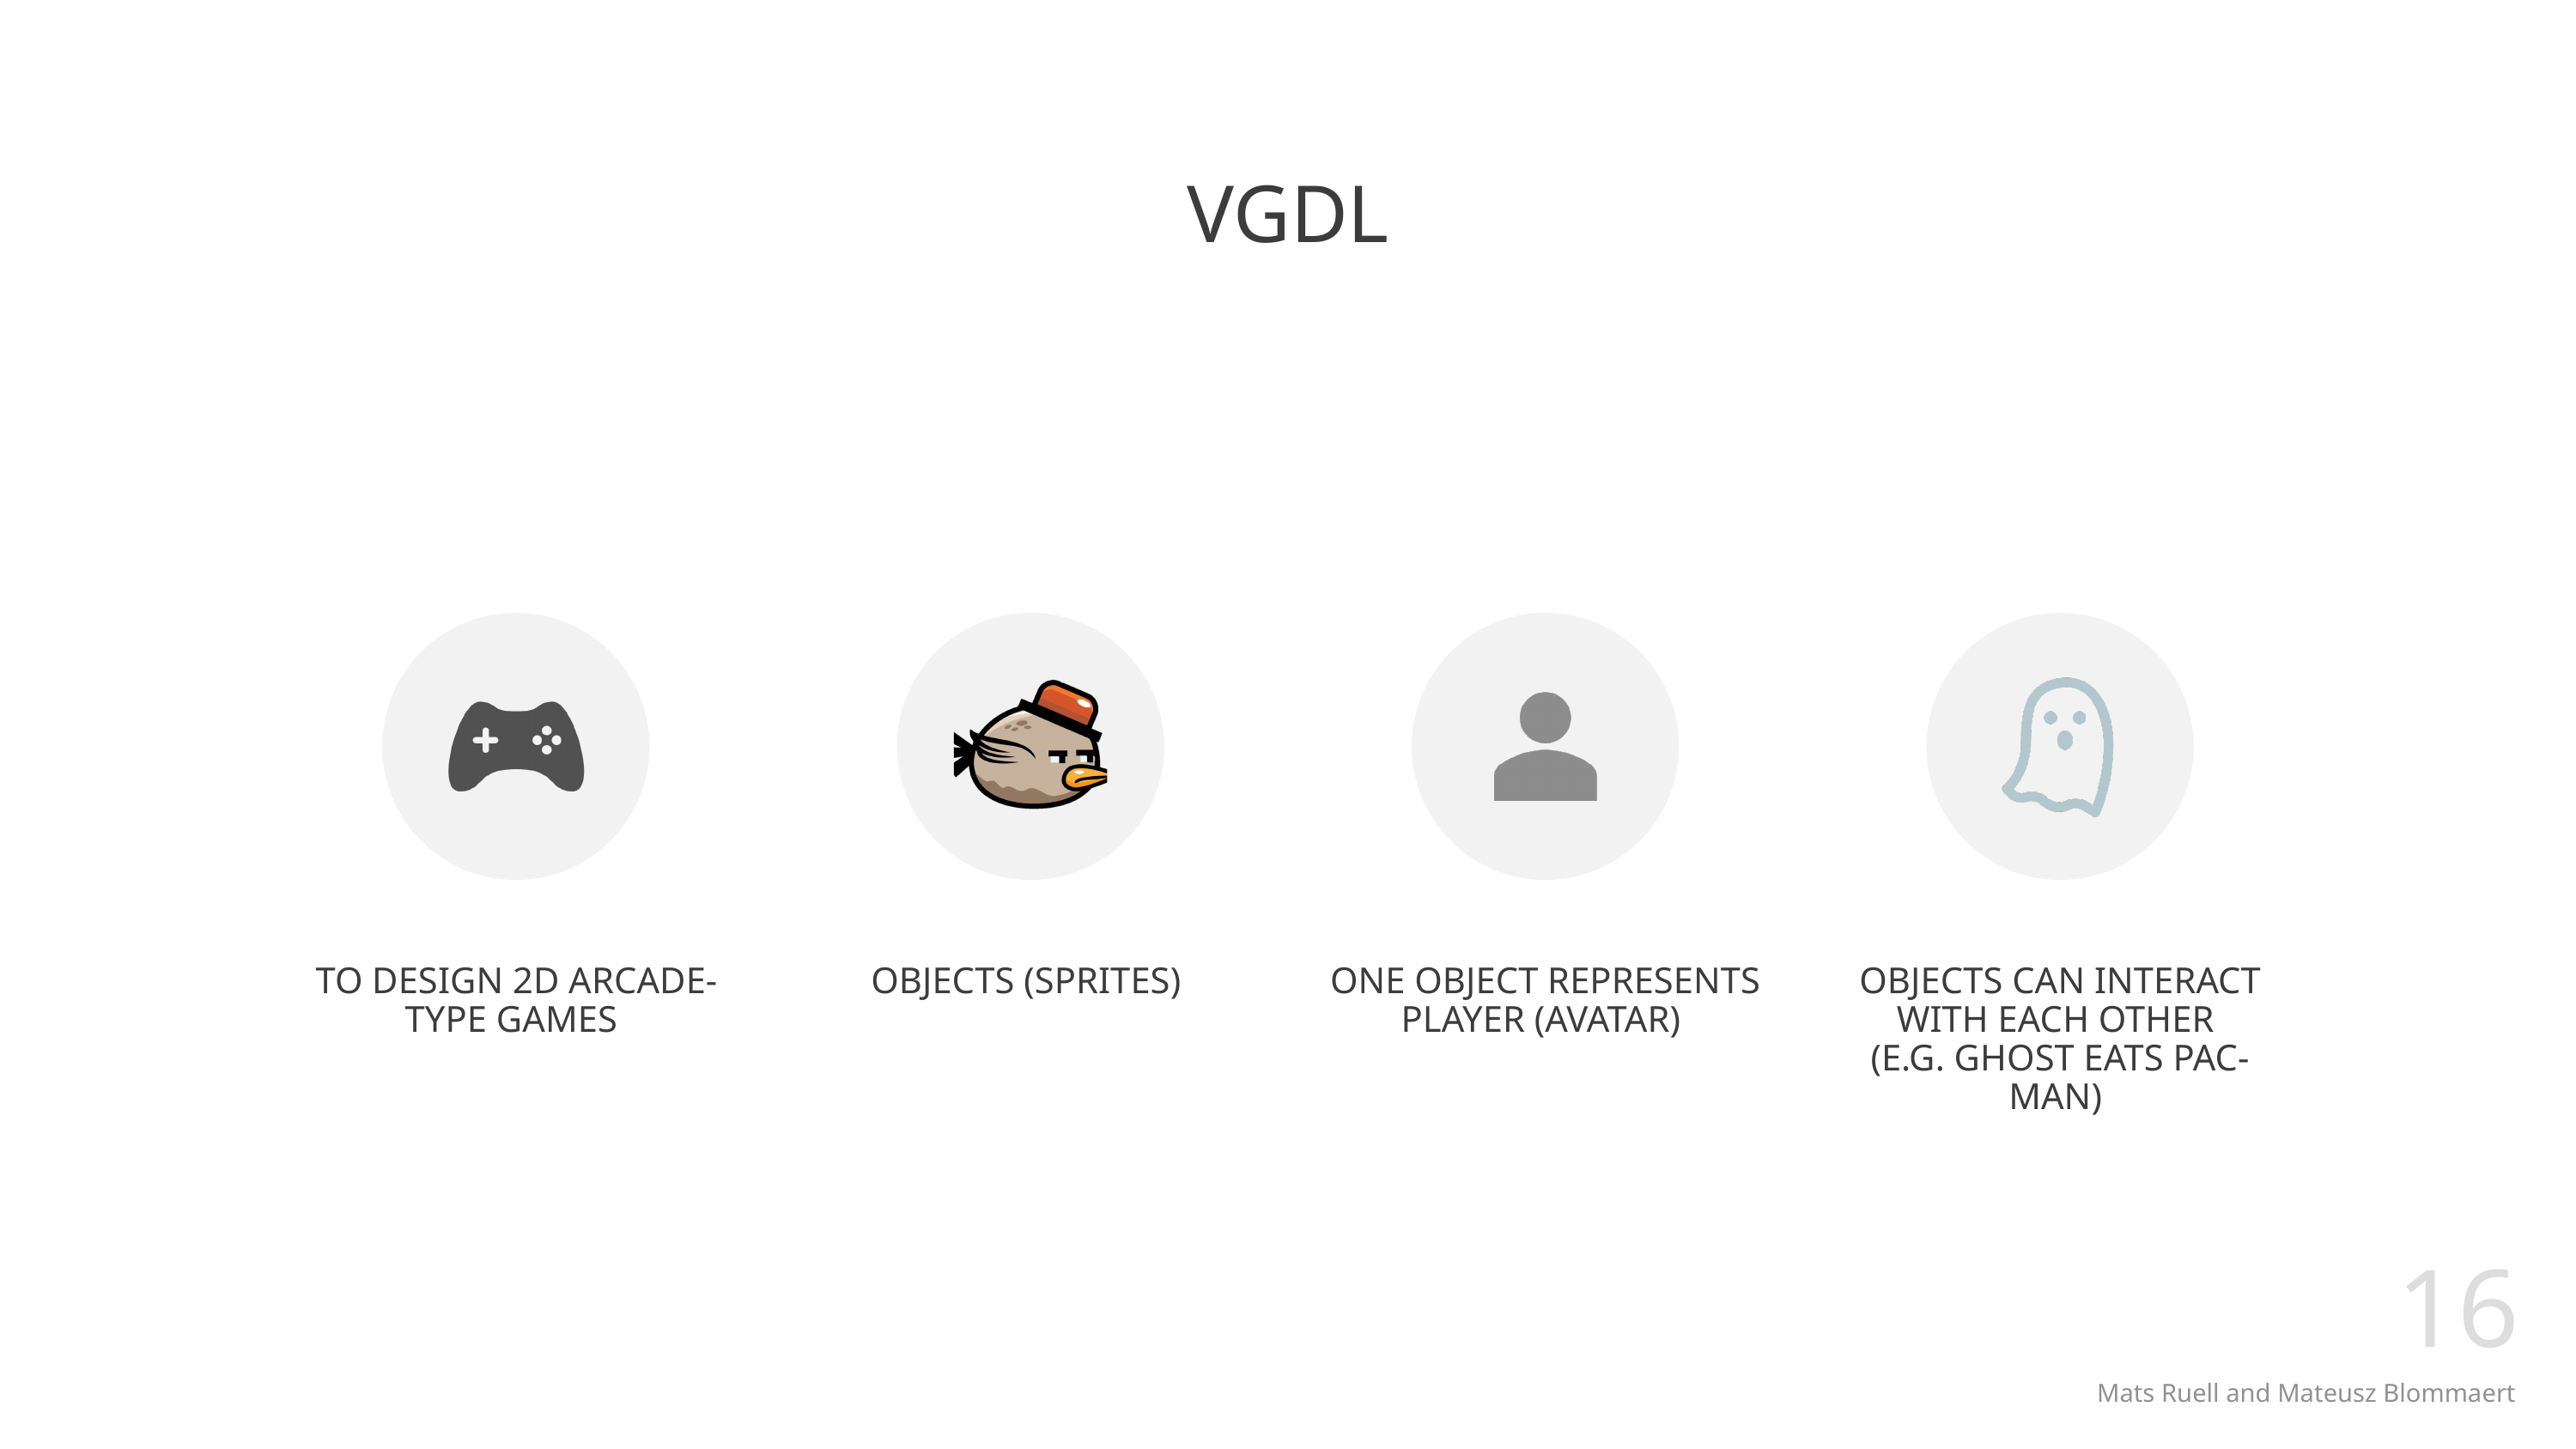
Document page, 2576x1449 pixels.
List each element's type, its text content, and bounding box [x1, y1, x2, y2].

footer Mats Ruell and Mateusz Blommaert [1573, 1354, 2529, 1432]
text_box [177, 385, 2399, 1305]
slide_number 16 [2150, 1250, 2532, 1393]
title VGDL [177, 76, 2399, 357]
